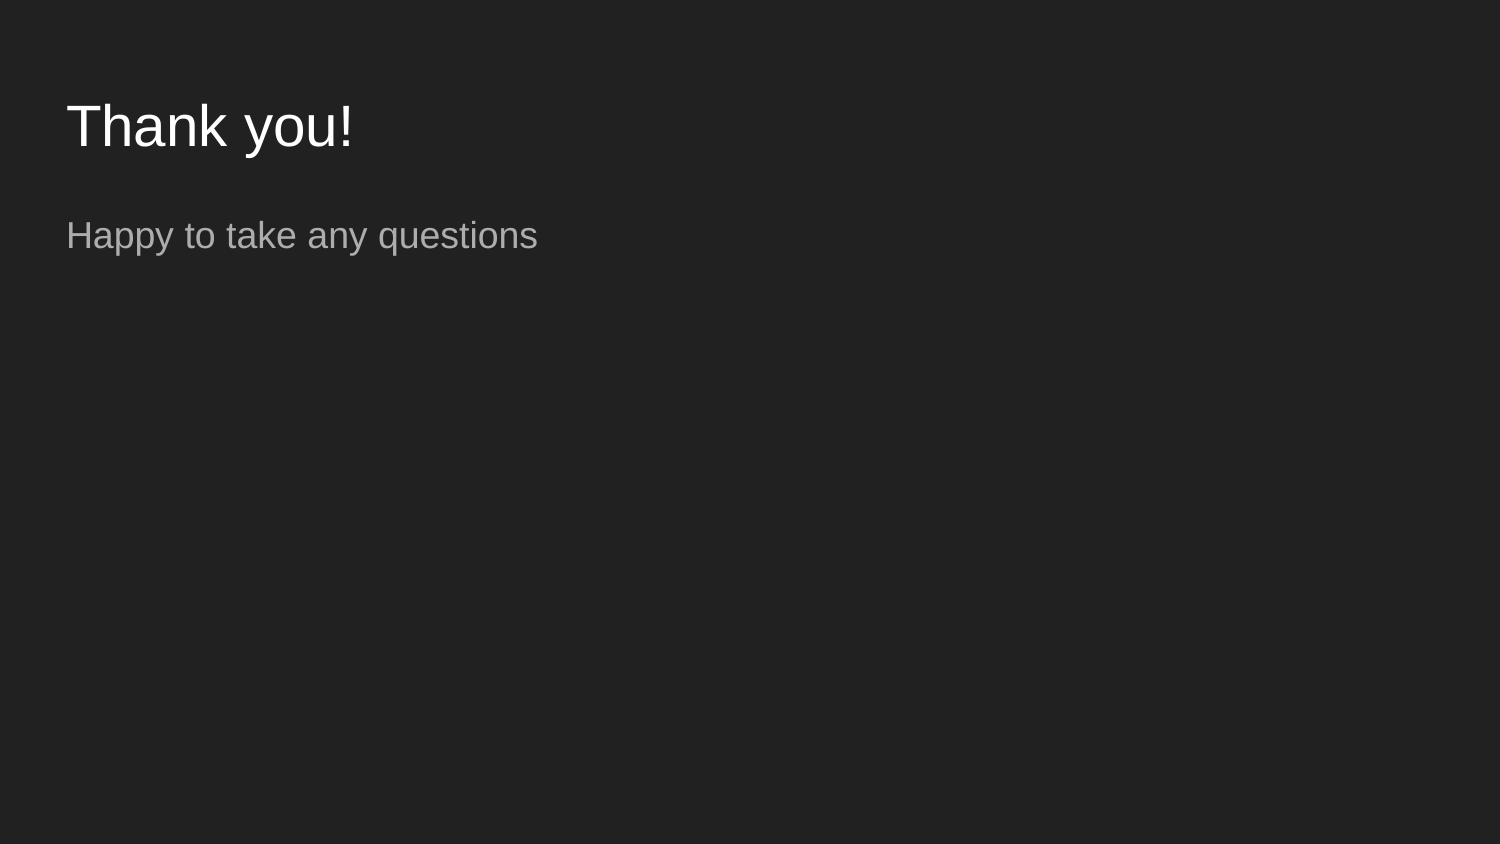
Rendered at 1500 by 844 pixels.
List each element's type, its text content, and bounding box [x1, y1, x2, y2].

list Happy to take any questions [51, 189, 1449, 750]
title Thank you! [51, 72, 1449, 167]
